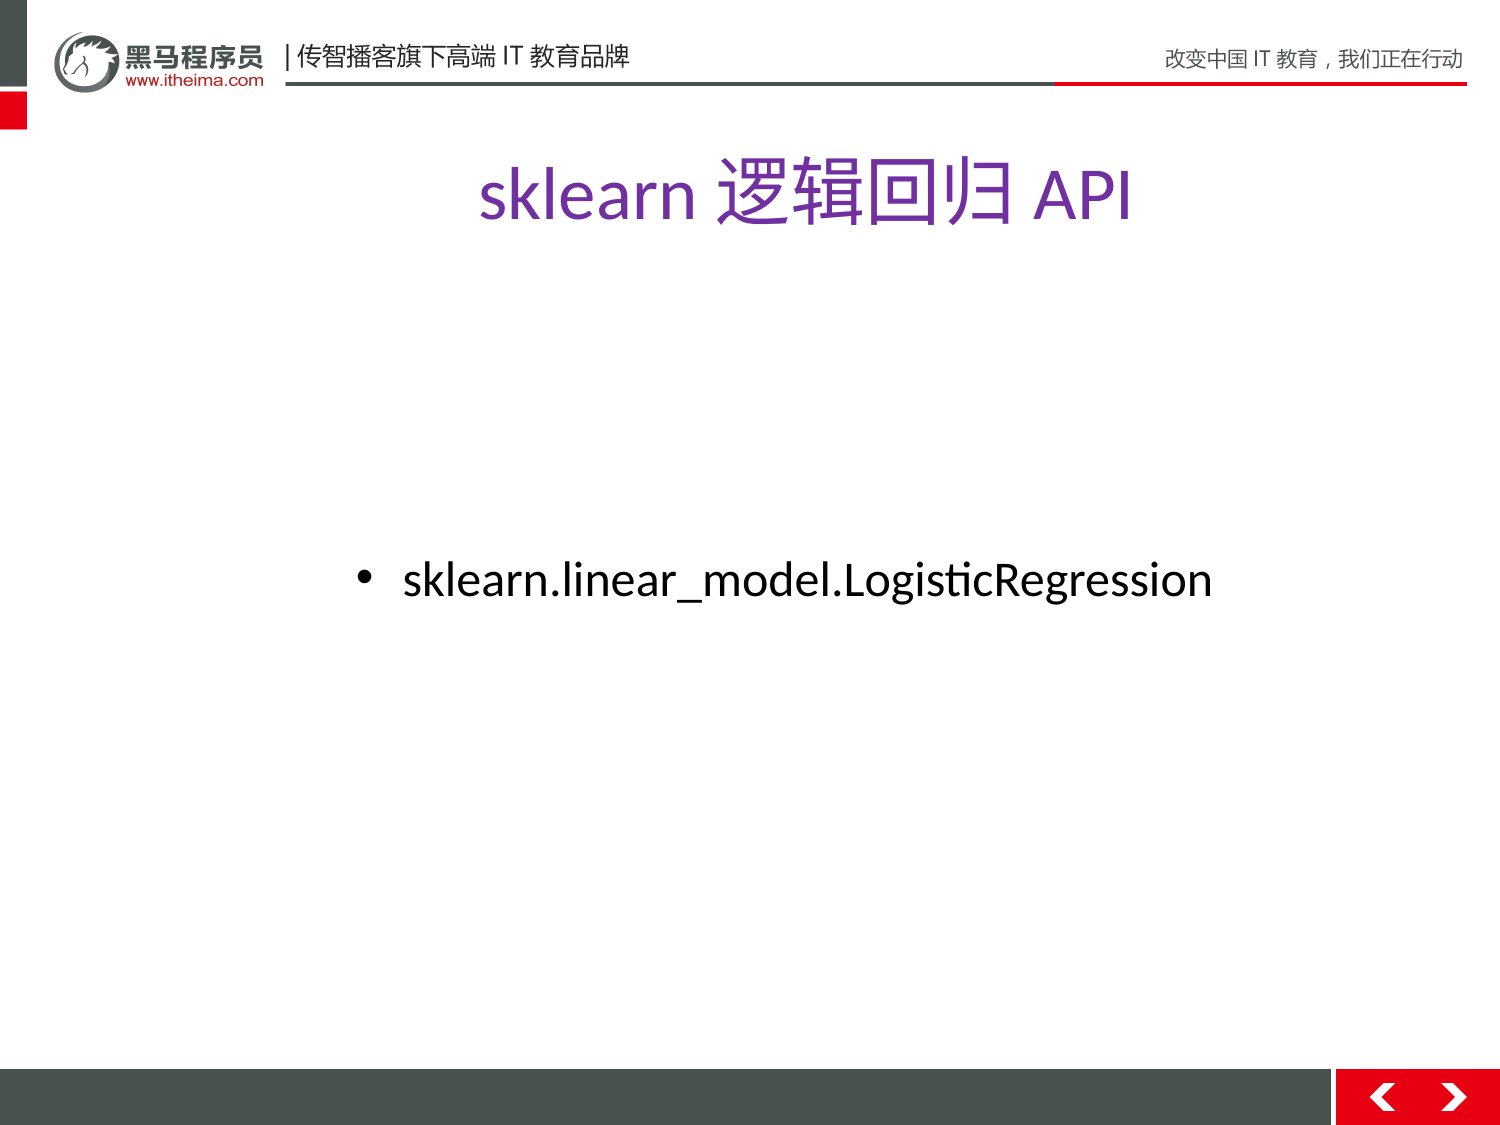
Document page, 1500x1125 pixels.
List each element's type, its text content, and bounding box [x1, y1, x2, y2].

text_box sklearn逻辑回归API [463, 137, 1150, 242]
text_box sklearn.linear_model.LogisticRegression [340, 538, 1229, 614]
picture [0, 0, 1500, 1125]
